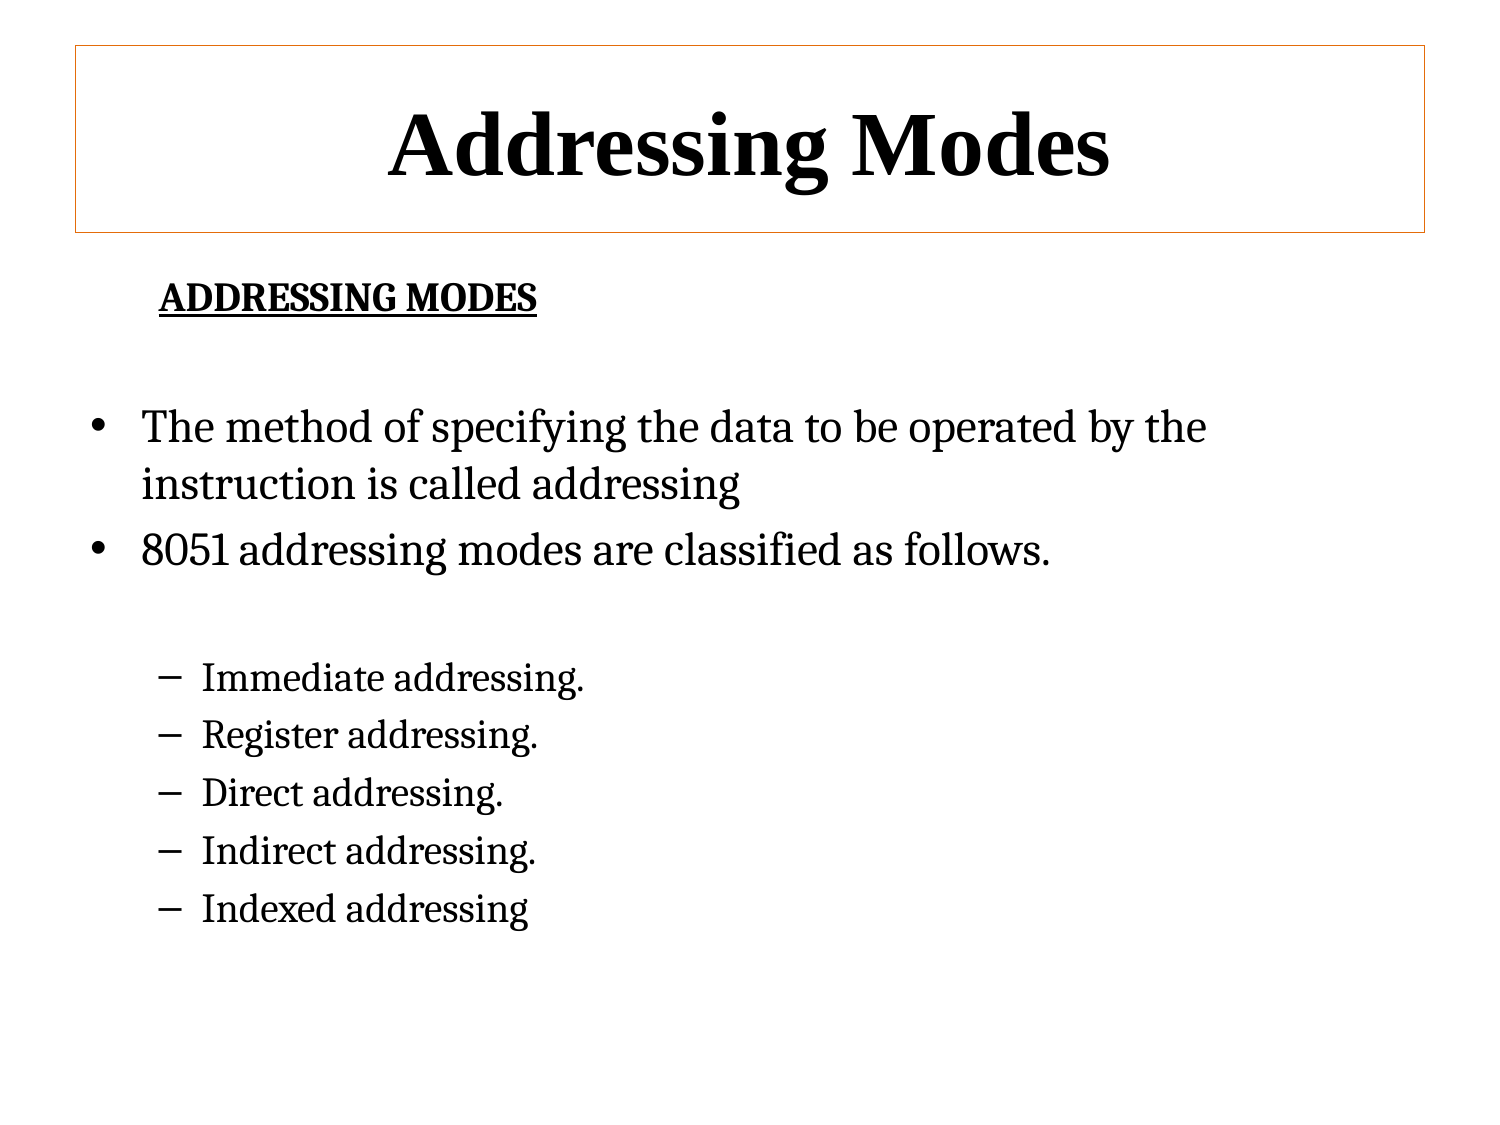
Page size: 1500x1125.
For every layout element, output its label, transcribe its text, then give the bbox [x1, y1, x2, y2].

list ADDRESSING MODES The method of specifying the data to be operated by the instruction is called addressing 8051 addressing modes are classified as follows. Immediate addressing. Register addressing. Direct addressing. Indirect addressing. Indexed addressing [75, 262, 1425, 1005]
title Addressing Modes [75, 45, 1425, 233]
